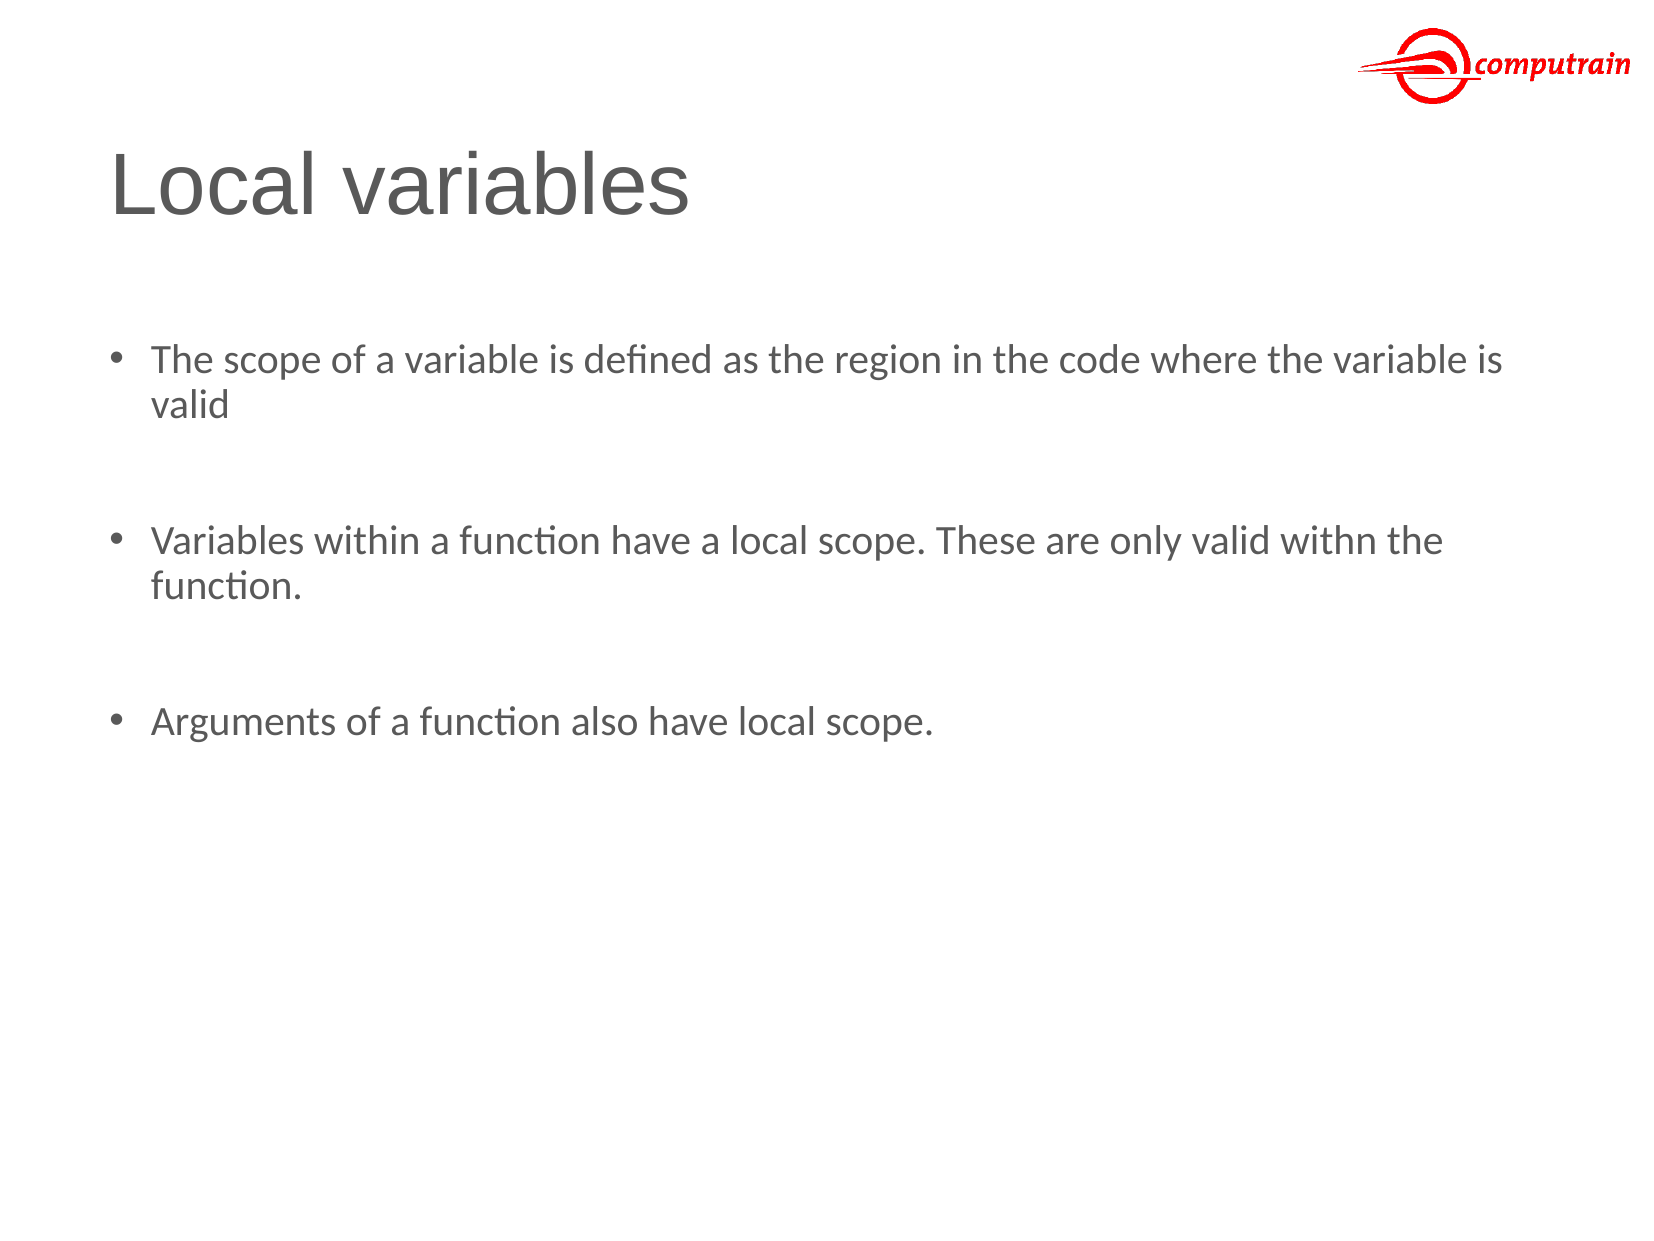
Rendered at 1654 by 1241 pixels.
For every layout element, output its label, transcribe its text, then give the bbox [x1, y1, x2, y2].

picture [1358, 28, 1630, 104]
list The scope of a variable is defined as the region in the code where the variable is valid Variables within a function have a local scope. These are only valid withn the function. Arguments of a function also have local scope. [94, 330, 1560, 1223]
title Local variables [94, 66, 1560, 306]
